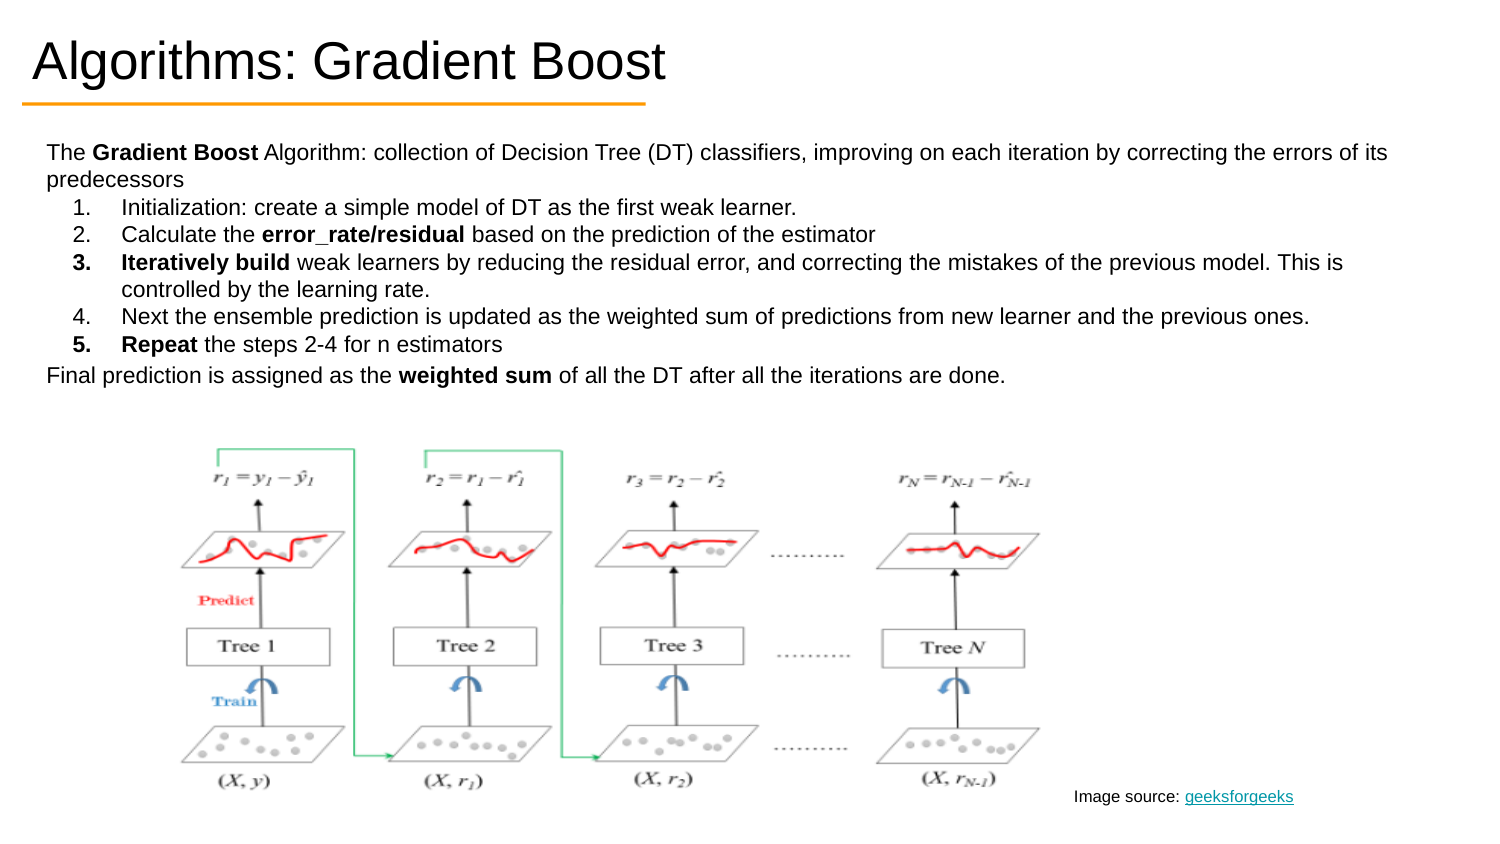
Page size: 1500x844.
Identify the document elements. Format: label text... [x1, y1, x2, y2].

title Algorithms: Gradient Boost [18, 11, 1416, 106]
text_box Image source: geeksforgeeks [1063, 770, 1373, 813]
text_box The Gradient Boost Algorithm: collection of Decision Tree (DT) classifiers, improving on each iteration by correcting the errors of its predecessors Initialization: create a simple model of DT as the first weak learner. Calculate the error_rate/residual based on the prediction of the estimator Iteratively build weak learners by reducing the residual error, and correcting the mistakes of the previous model. This is controlled by the learning rate. Next the ensemble prediction is updated as the weighted sum of predictions from new learner and the previous ones. Repeat the steps 2-4 for n estimators Final prediction is assigned as the weighted sum of all the DT after all the iterations are done. [31, 122, 1464, 813]
picture [120, 433, 1060, 807]
